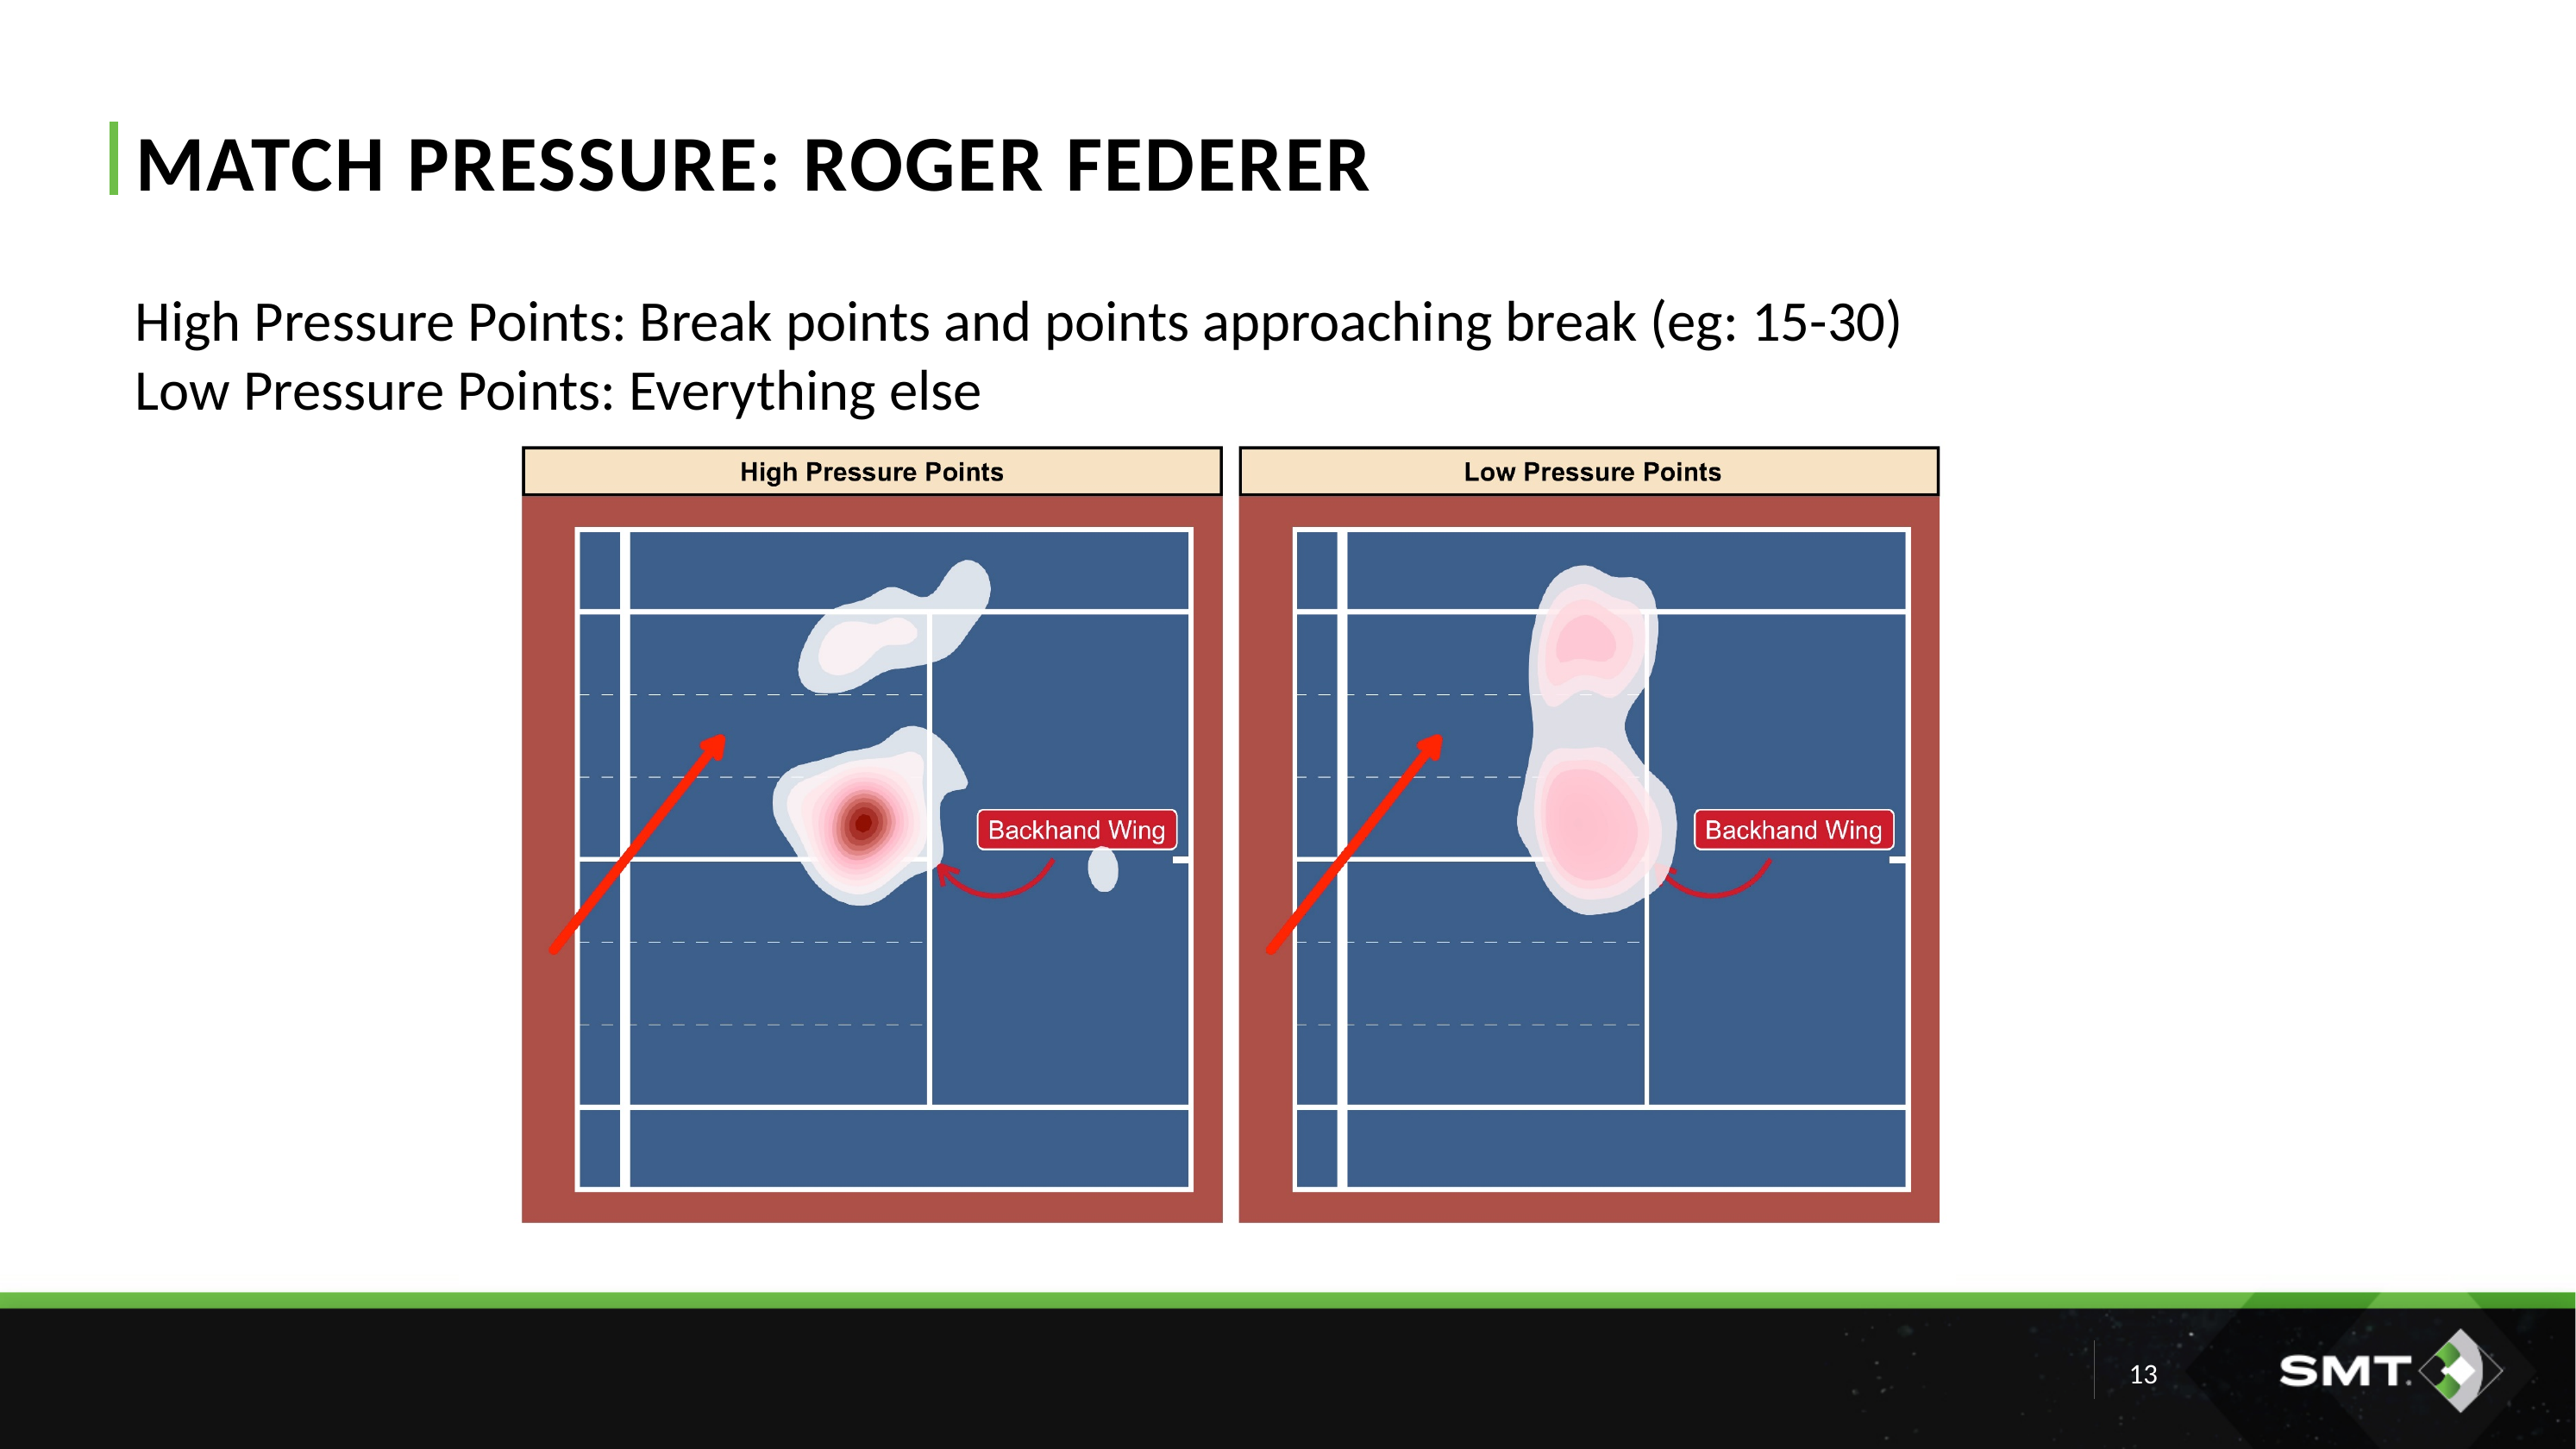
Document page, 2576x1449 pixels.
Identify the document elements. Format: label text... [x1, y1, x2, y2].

slide_number 13 [2115, 1333, 2241, 1413]
title Match Pressure: Roger Federer [122, 101, 2454, 217]
text_box High Pressure Points: Break points and points approaching break (eg: 15-30) Low Pressure Points: Everything else [122, 277, 2116, 429]
picture [0, 0, 2576, 1449]
